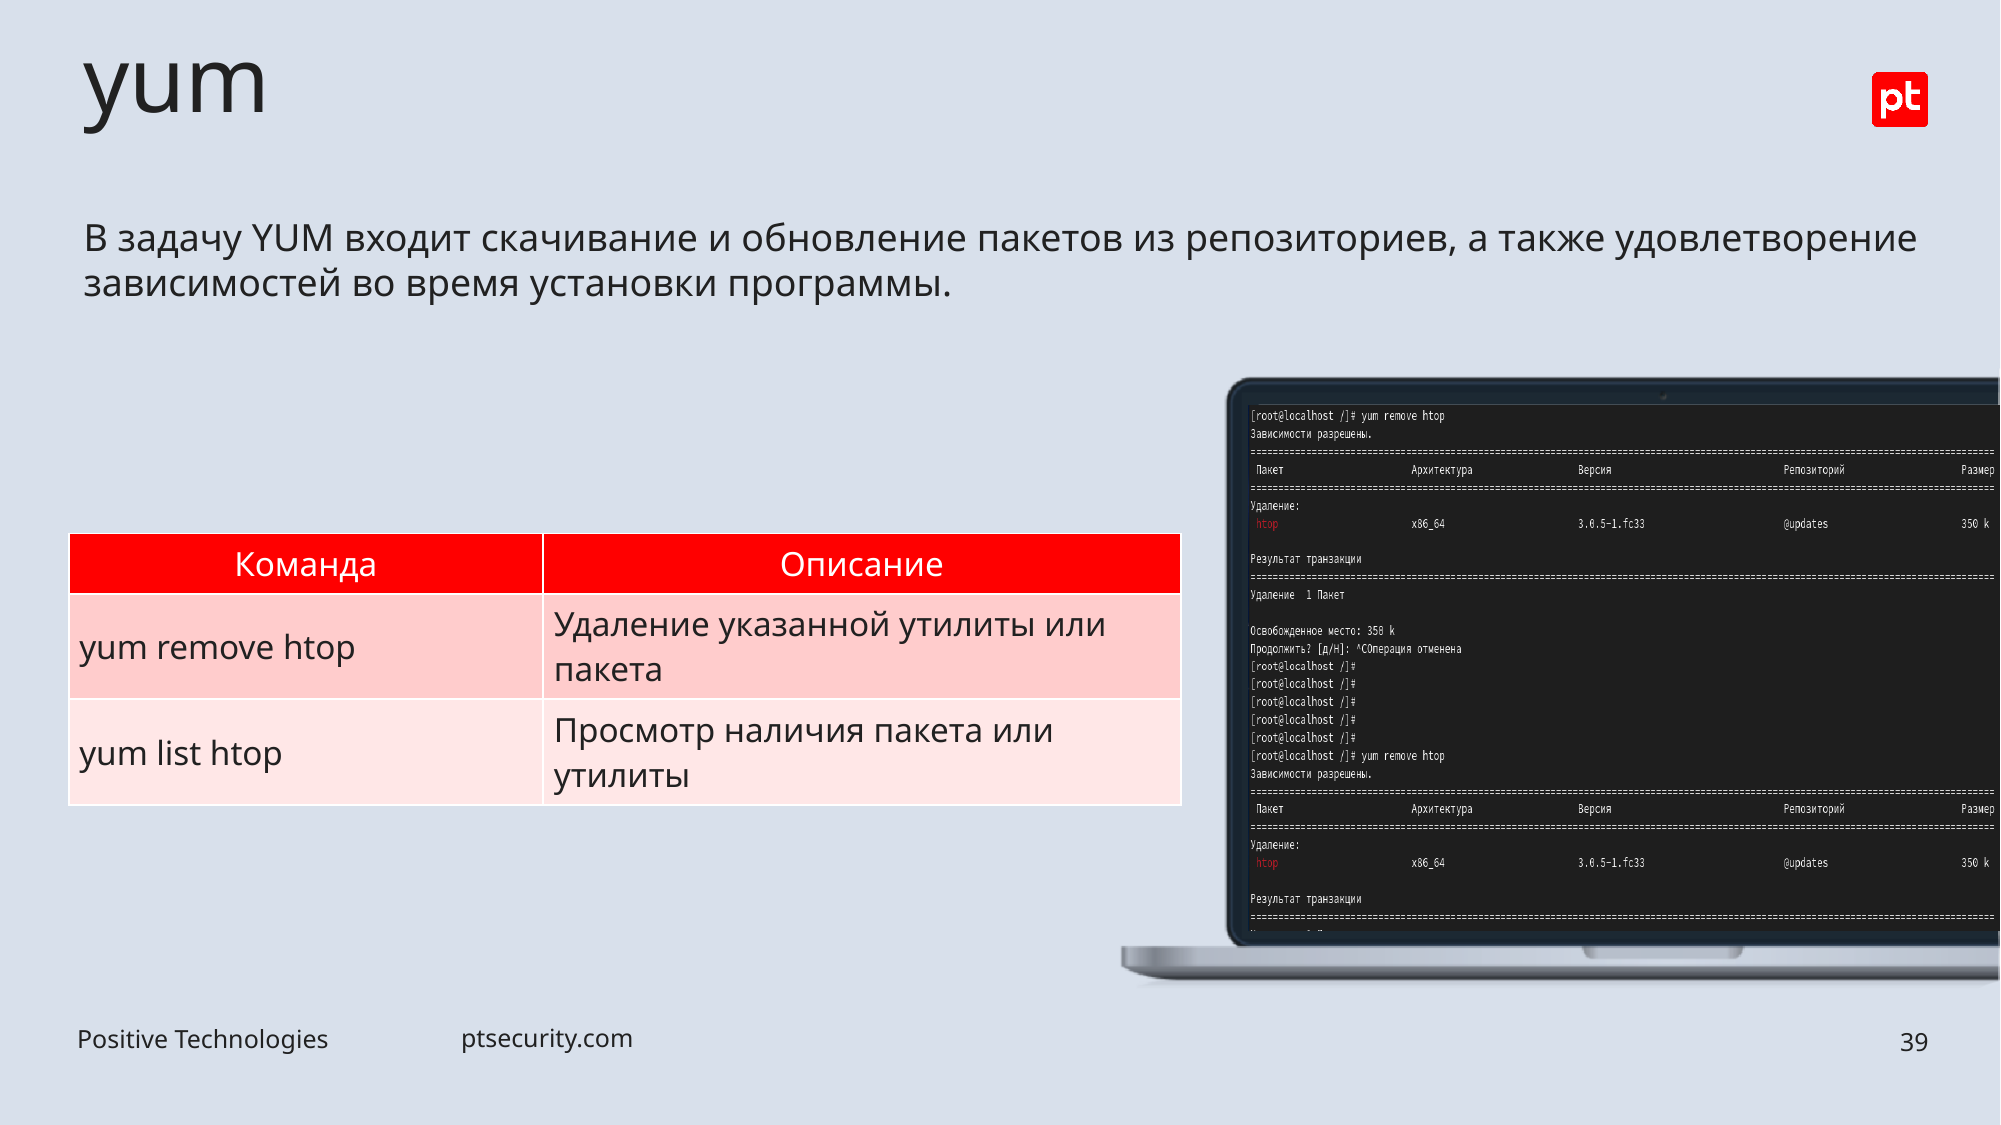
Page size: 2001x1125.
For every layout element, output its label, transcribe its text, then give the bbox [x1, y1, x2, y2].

table_header Команда [70, 534, 542, 593]
table_cell Просмотр наличия пакета или утилиты [544, 700, 1180, 804]
slide_number 39 [1608, 1013, 1944, 1074]
table_cell Удаление указанной утилиты или пакета [544, 595, 1180, 698]
table_cell yum list htop [70, 700, 542, 804]
table_header Описание [544, 534, 1180, 593]
text_box В задачу YUM входит скачивание и обновление пакетов из репозиториев, а также удовлетворение зависимостей во время установки программы. [68, 207, 2000, 312]
table_cell yum remove htop [70, 595, 542, 698]
title yum [68, 33, 305, 148]
picture [0, 0, 2001, 1125]
